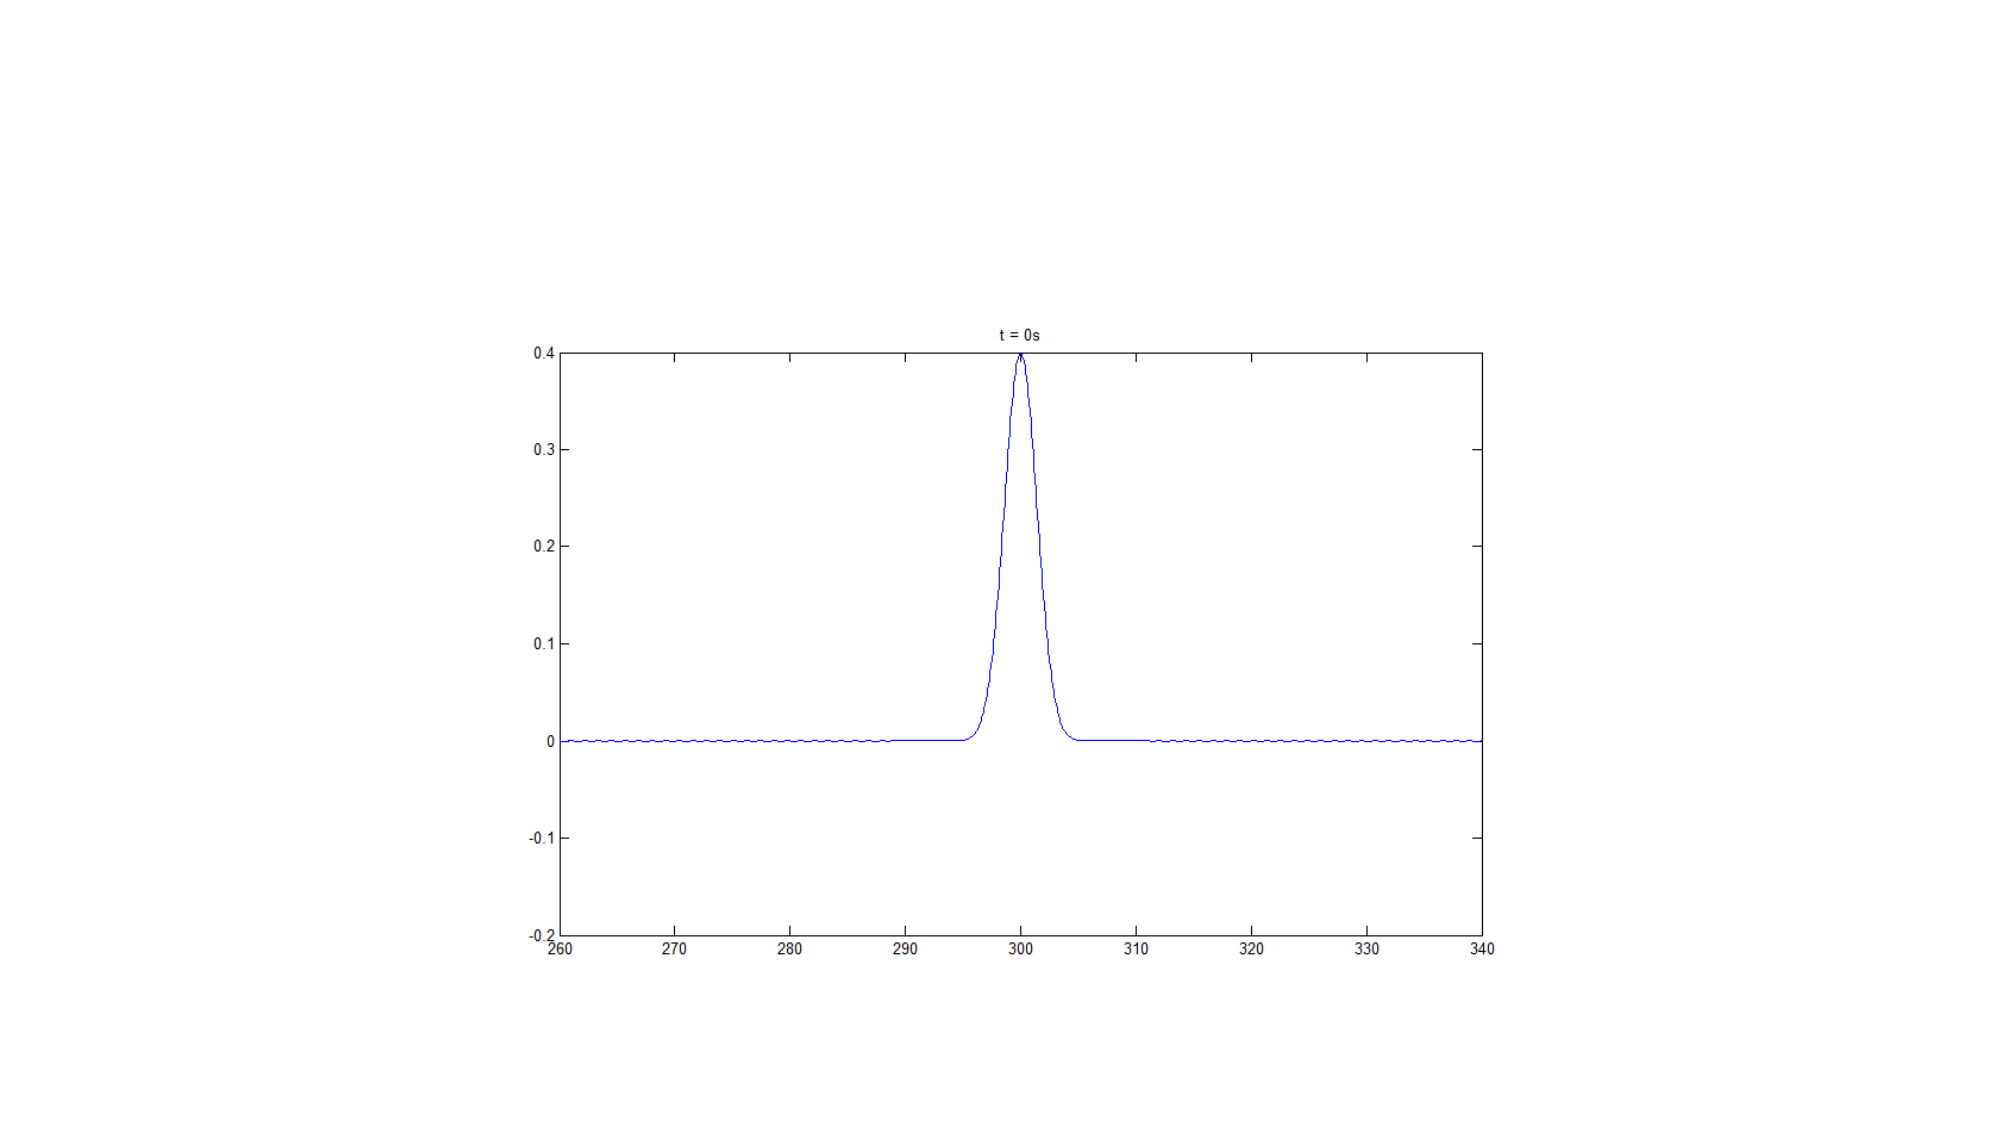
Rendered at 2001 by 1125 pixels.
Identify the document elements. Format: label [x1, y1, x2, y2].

list [405, 299, 1595, 1014]
